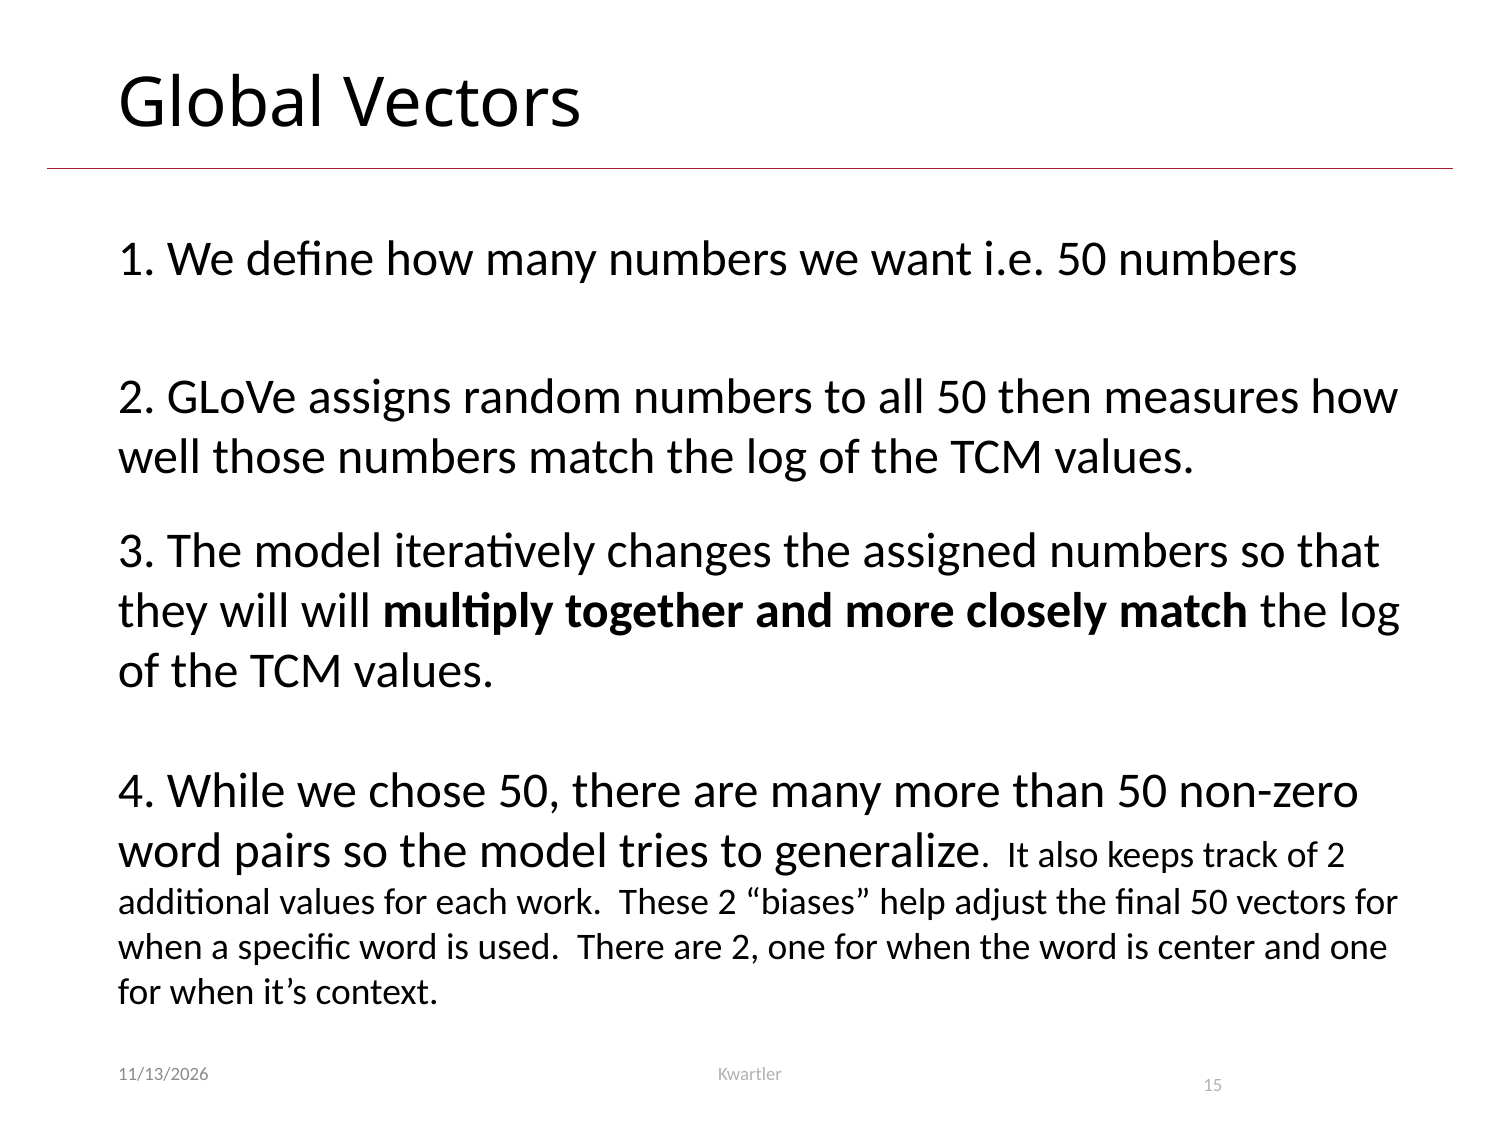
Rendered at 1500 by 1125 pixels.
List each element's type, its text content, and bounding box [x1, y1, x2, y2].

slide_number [103, 1042, 441, 1103]
text_box 1. We define how many numbers we want i.e. 50 numbers [103, 218, 1421, 294]
footer Kwartler [496, 1042, 1004, 1103]
slide_number 15 [1188, 1042, 1330, 1103]
text_box 2. GLoVe assigns random numbers to all 50 then measures how well those numbers match the log of the TCM values. [103, 355, 1421, 491]
title Global Vectors [103, 59, 1397, 157]
text_box 3. The model iteratively changes the assigned numbers so that they will will multiply together and more closely match the log of the TCM values. 4. While we chose 50, there are many more than 50 non-zero word pairs so the model tries to generalize. It also keeps track of 2 additional values for each work. These 2 “biases” help adjust the final 50 vectors for when a specific word is used. There are 2, one for when the word is center and one for when it’s context. [103, 509, 1421, 1020]
